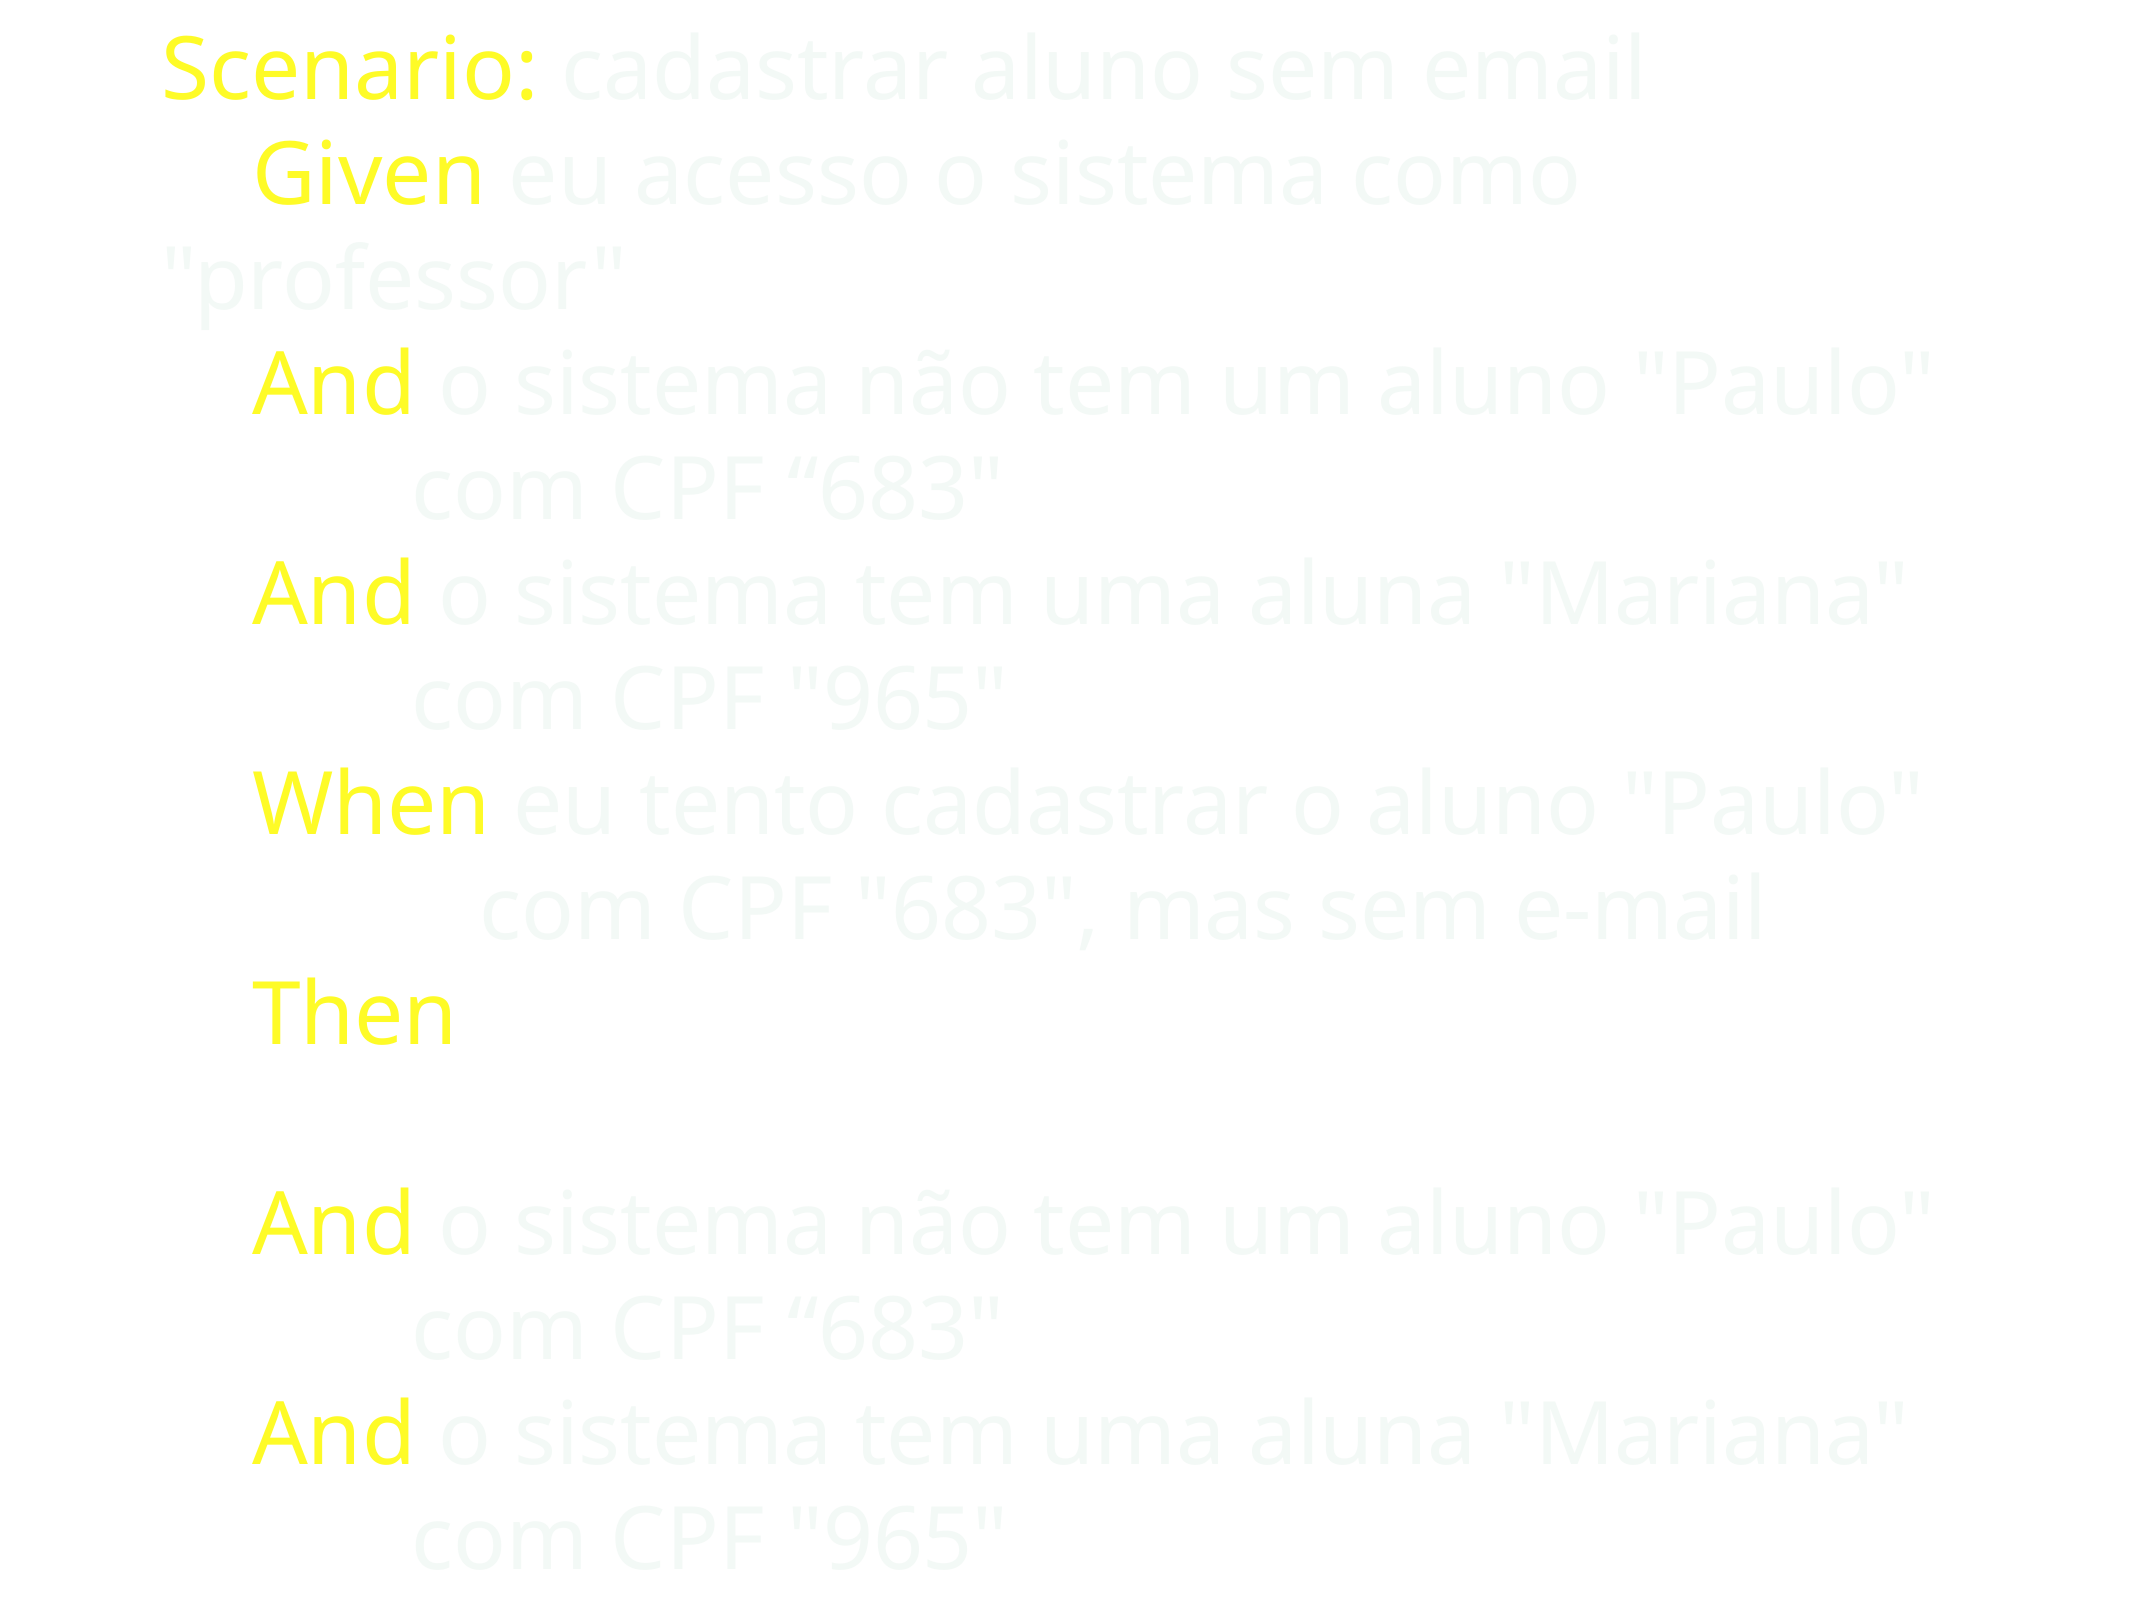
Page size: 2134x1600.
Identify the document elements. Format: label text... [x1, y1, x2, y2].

text_box Scenario: cadastrar aluno sem email Given eu acesso o sistema como "professor" And o sistema não tem um aluno "Paulo" com CPF “683" And o sistema tem uma aluna "Mariana" com CPF "965" When eu tento cadastrar o aluno "Paulo" com CPF "683", mas sem e-mail Then o servidor retorna uma mensagem de erro sobre ausência de email And o sistema não tem um aluno "Paulo" com CPF “683" And o sistema tem uma aluna "Mariana" com CPF "965" [152, 4, 1981, 1596]
